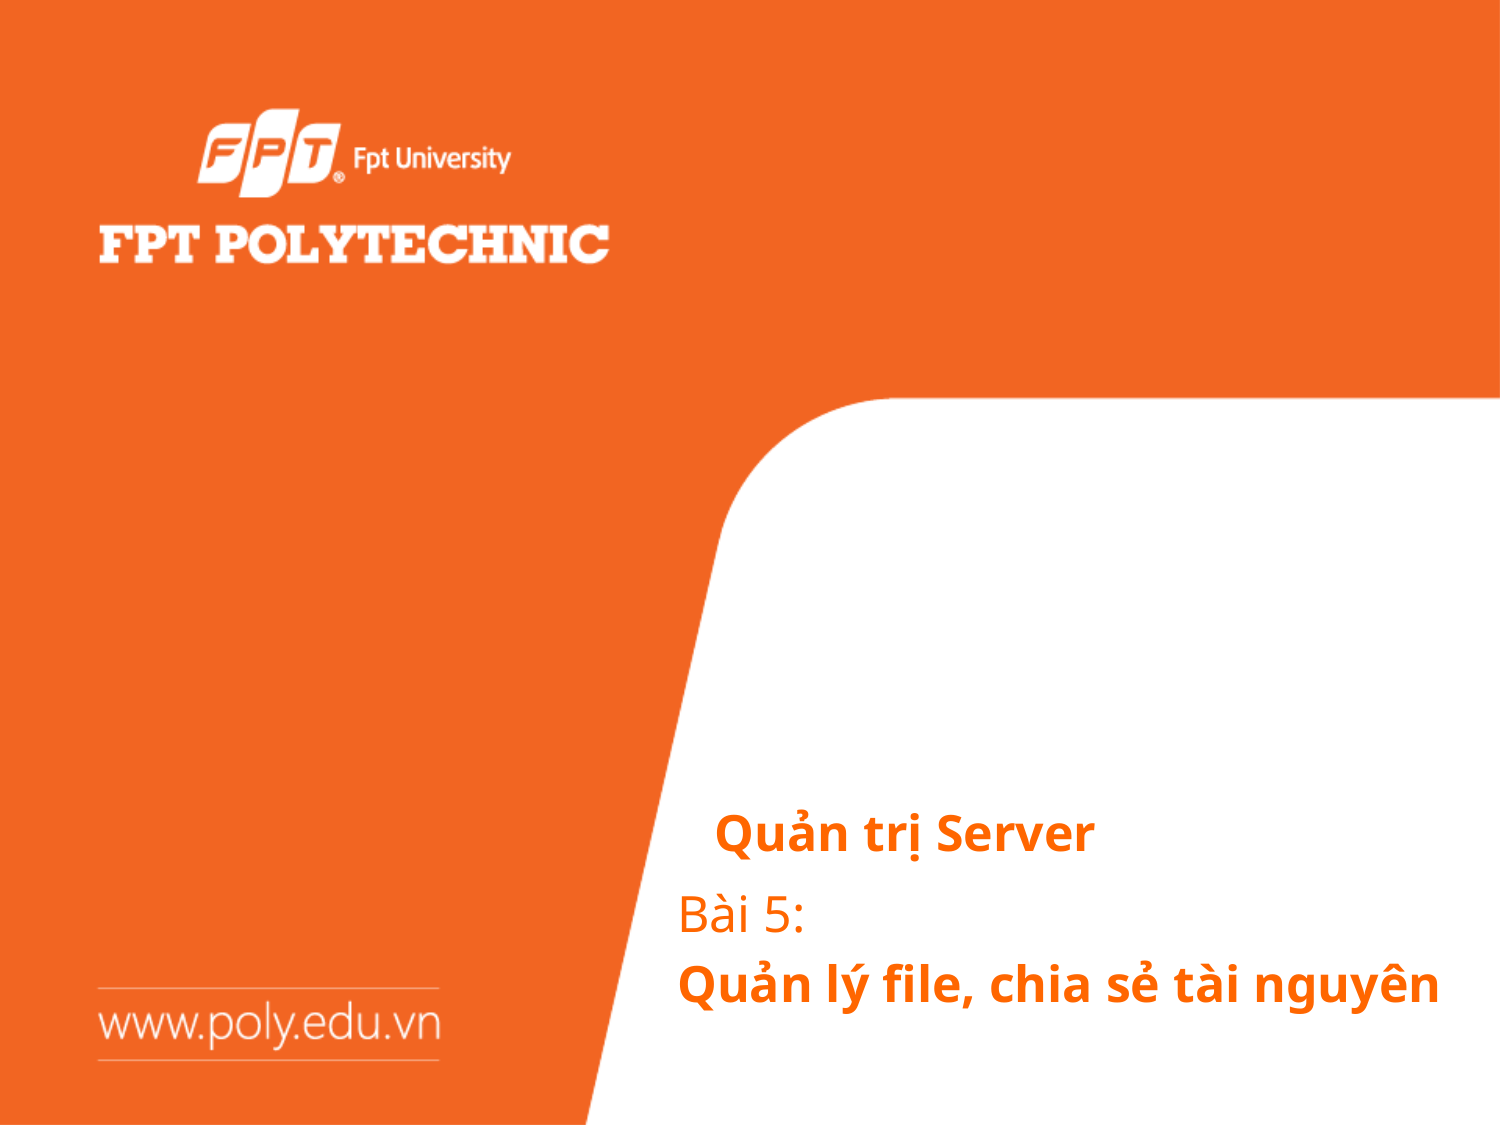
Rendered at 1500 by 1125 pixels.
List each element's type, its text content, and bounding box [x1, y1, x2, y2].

subtitle Bài 5: Quản lý file, chia sẻ tài nguyên [662, 875, 1488, 1050]
title Quản trị Server [699, 737, 1438, 875]
picture [0, 0, 1500, 1125]
